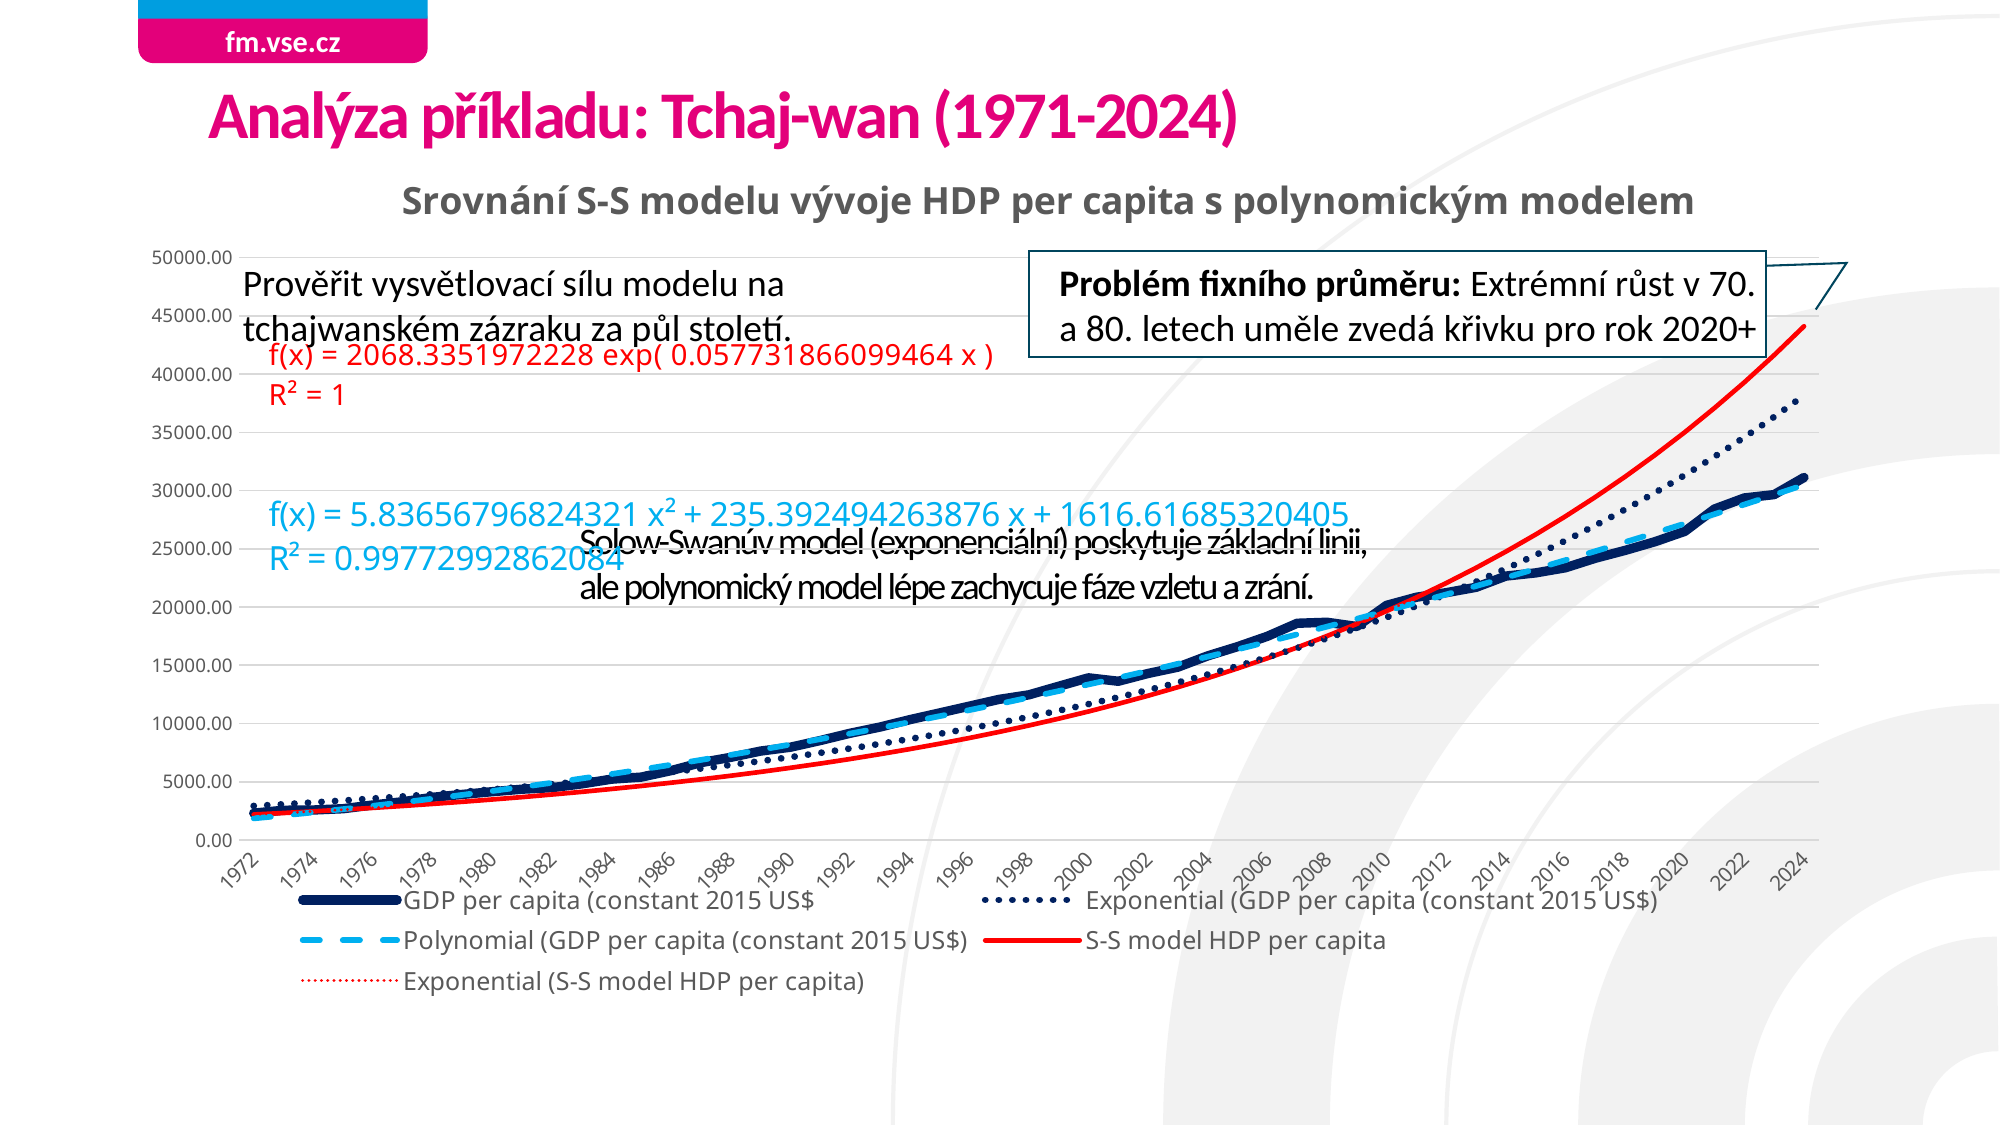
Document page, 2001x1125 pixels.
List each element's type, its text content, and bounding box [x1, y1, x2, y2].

chart [119, 138, 1842, 1004]
text_box [1842, 261, 1849, 272]
title Analýza příkladu: Tchaj-wan (1971-2024) [193, 47, 1679, 138]
